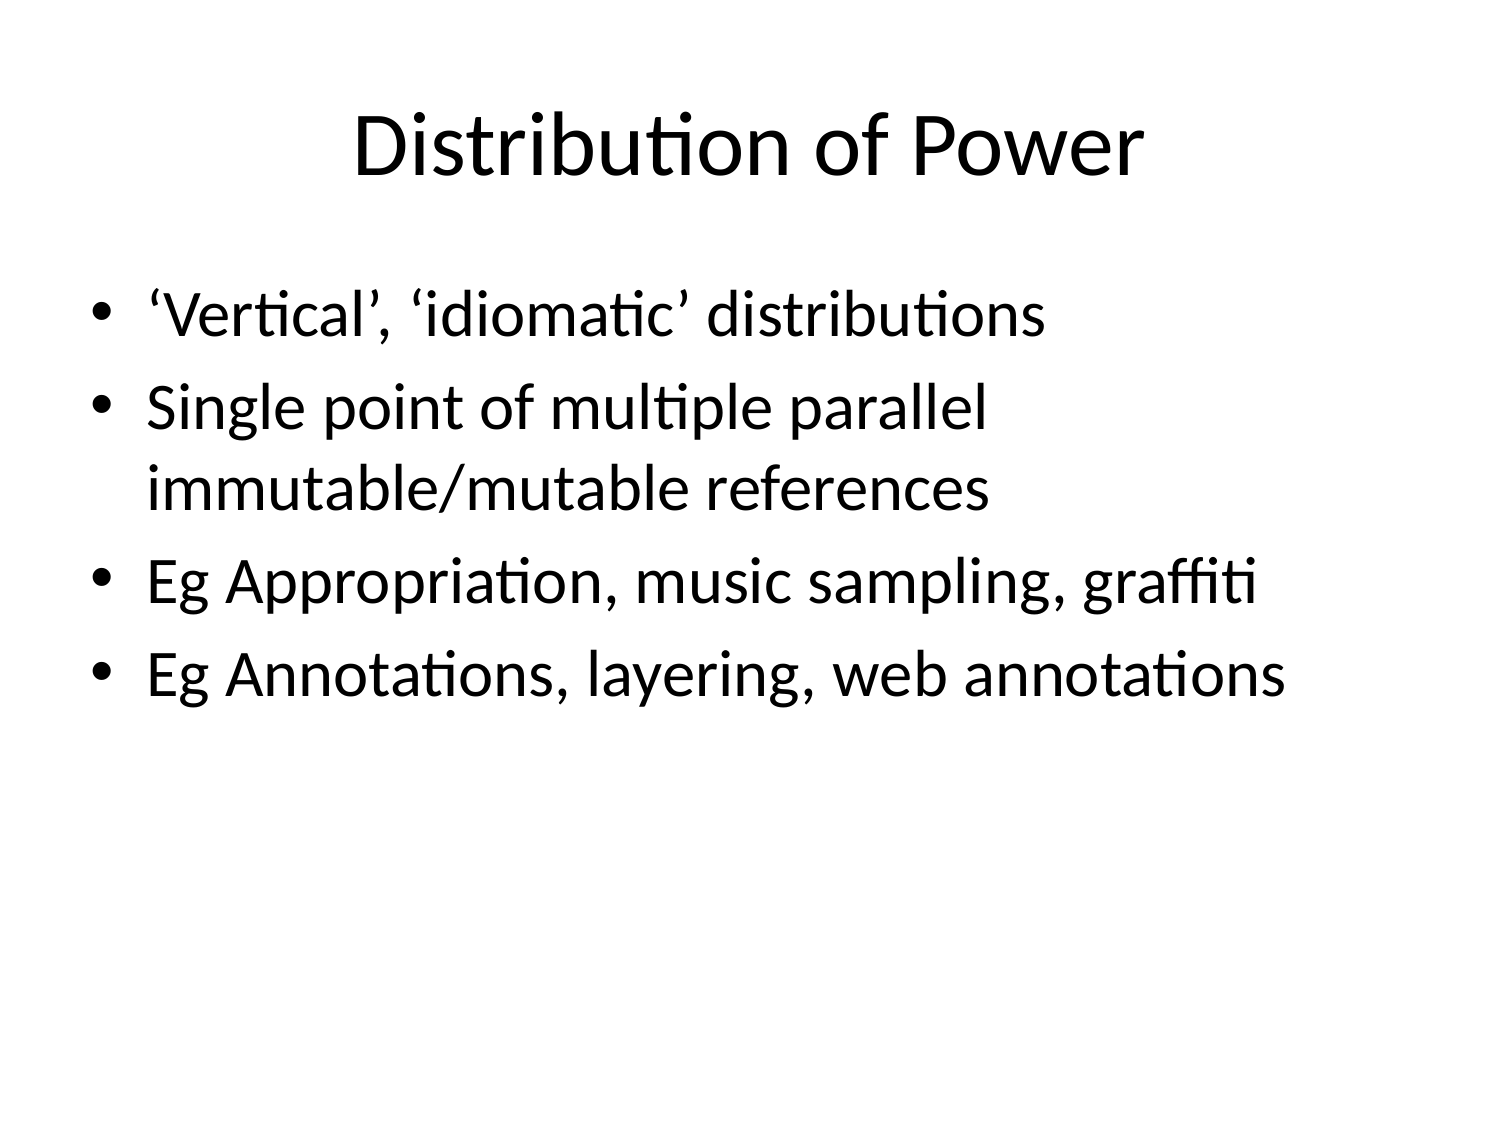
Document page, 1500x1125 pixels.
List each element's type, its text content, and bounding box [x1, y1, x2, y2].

title Distribution of Power [75, 45, 1425, 233]
list ‘Vertical’, ‘idiomatic’ distributions Single point of multiple parallel immutable/mutable references Eg Appropriation, music sampling, graffiti Eg Annotations, layering, web annotations [75, 262, 1425, 1005]
